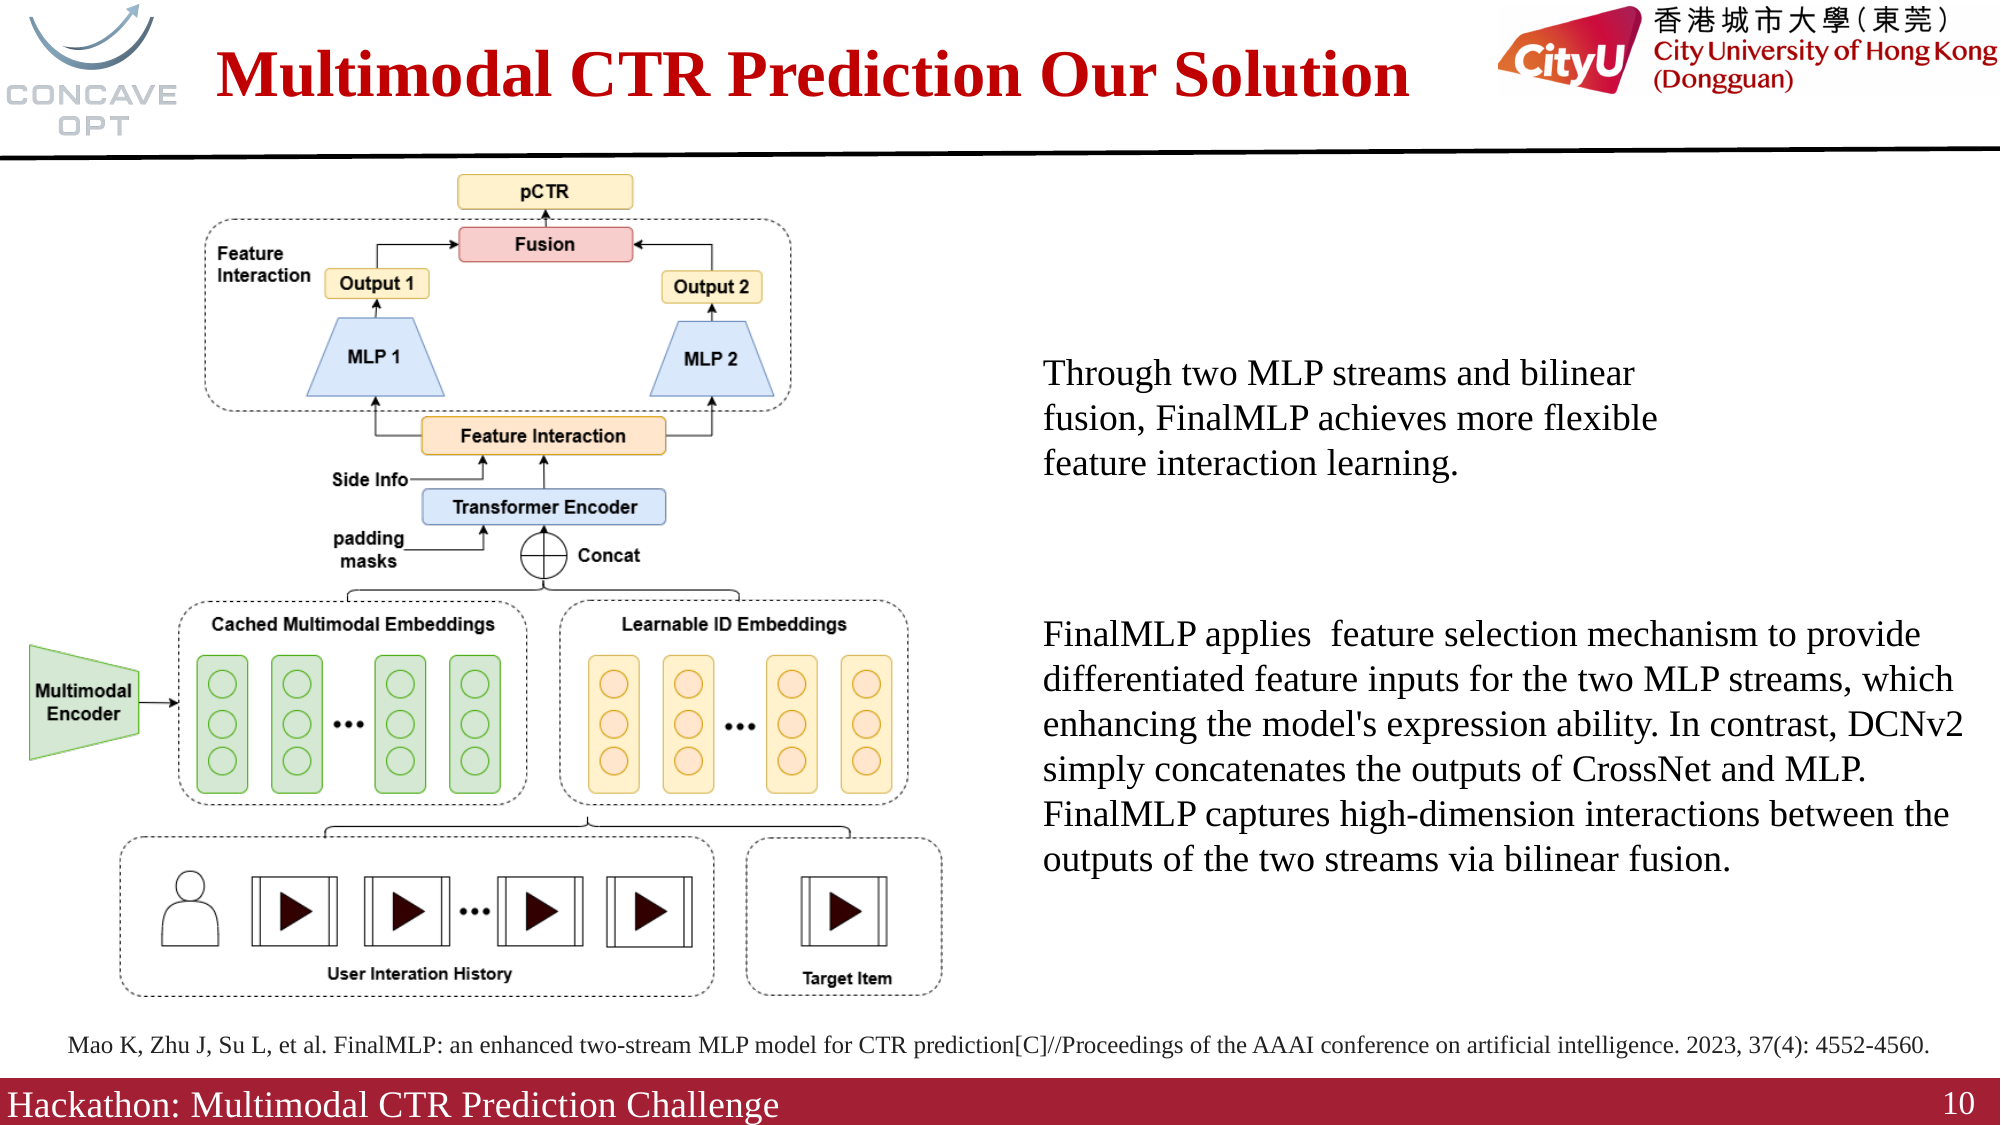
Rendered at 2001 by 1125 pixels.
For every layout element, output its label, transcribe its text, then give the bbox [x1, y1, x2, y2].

picture [0, 0, 219, 148]
text_box [0, 1078, 1540, 1125]
text_box Mao K, Zhu J, Su L, et al. FinalMLP: an enhanced two-stream MLP model for CTR prediction[C]//Proceedings of the AAAI conference on artificial intelligence. 2023, 37(4): 4552-4560. [0, 1021, 2000, 1066]
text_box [0, 148, 2000, 159]
text_box Through two MLP streams and bilinear fusion, FinalMLP achieves more flexible feature interaction learning. [1028, 340, 1741, 491]
text_box Hackathon: Multimodal CTR Prediction Challenge [0, 1082, 1182, 1125]
text_box [1991, 1078, 2000, 1125]
picture [1498, 6, 2000, 96]
text_box FinalMLP applies feature selection mechanism to provide differentiated feature inputs for the two MLP streams, which enhancing the model's expression ability. In contrast, DCNv2 simply concatenates the outputs of CrossNet and MLP. FinalMLP captures high-dimension interactions between the outputs of the two streams via bilinear fusion. [1028, 601, 1991, 887]
text_box Multimodal CTR Prediction Our Solution [219, 22, 1499, 118]
text_box 10 [1540, 1071, 1991, 1125]
picture [0, 159, 951, 997]
